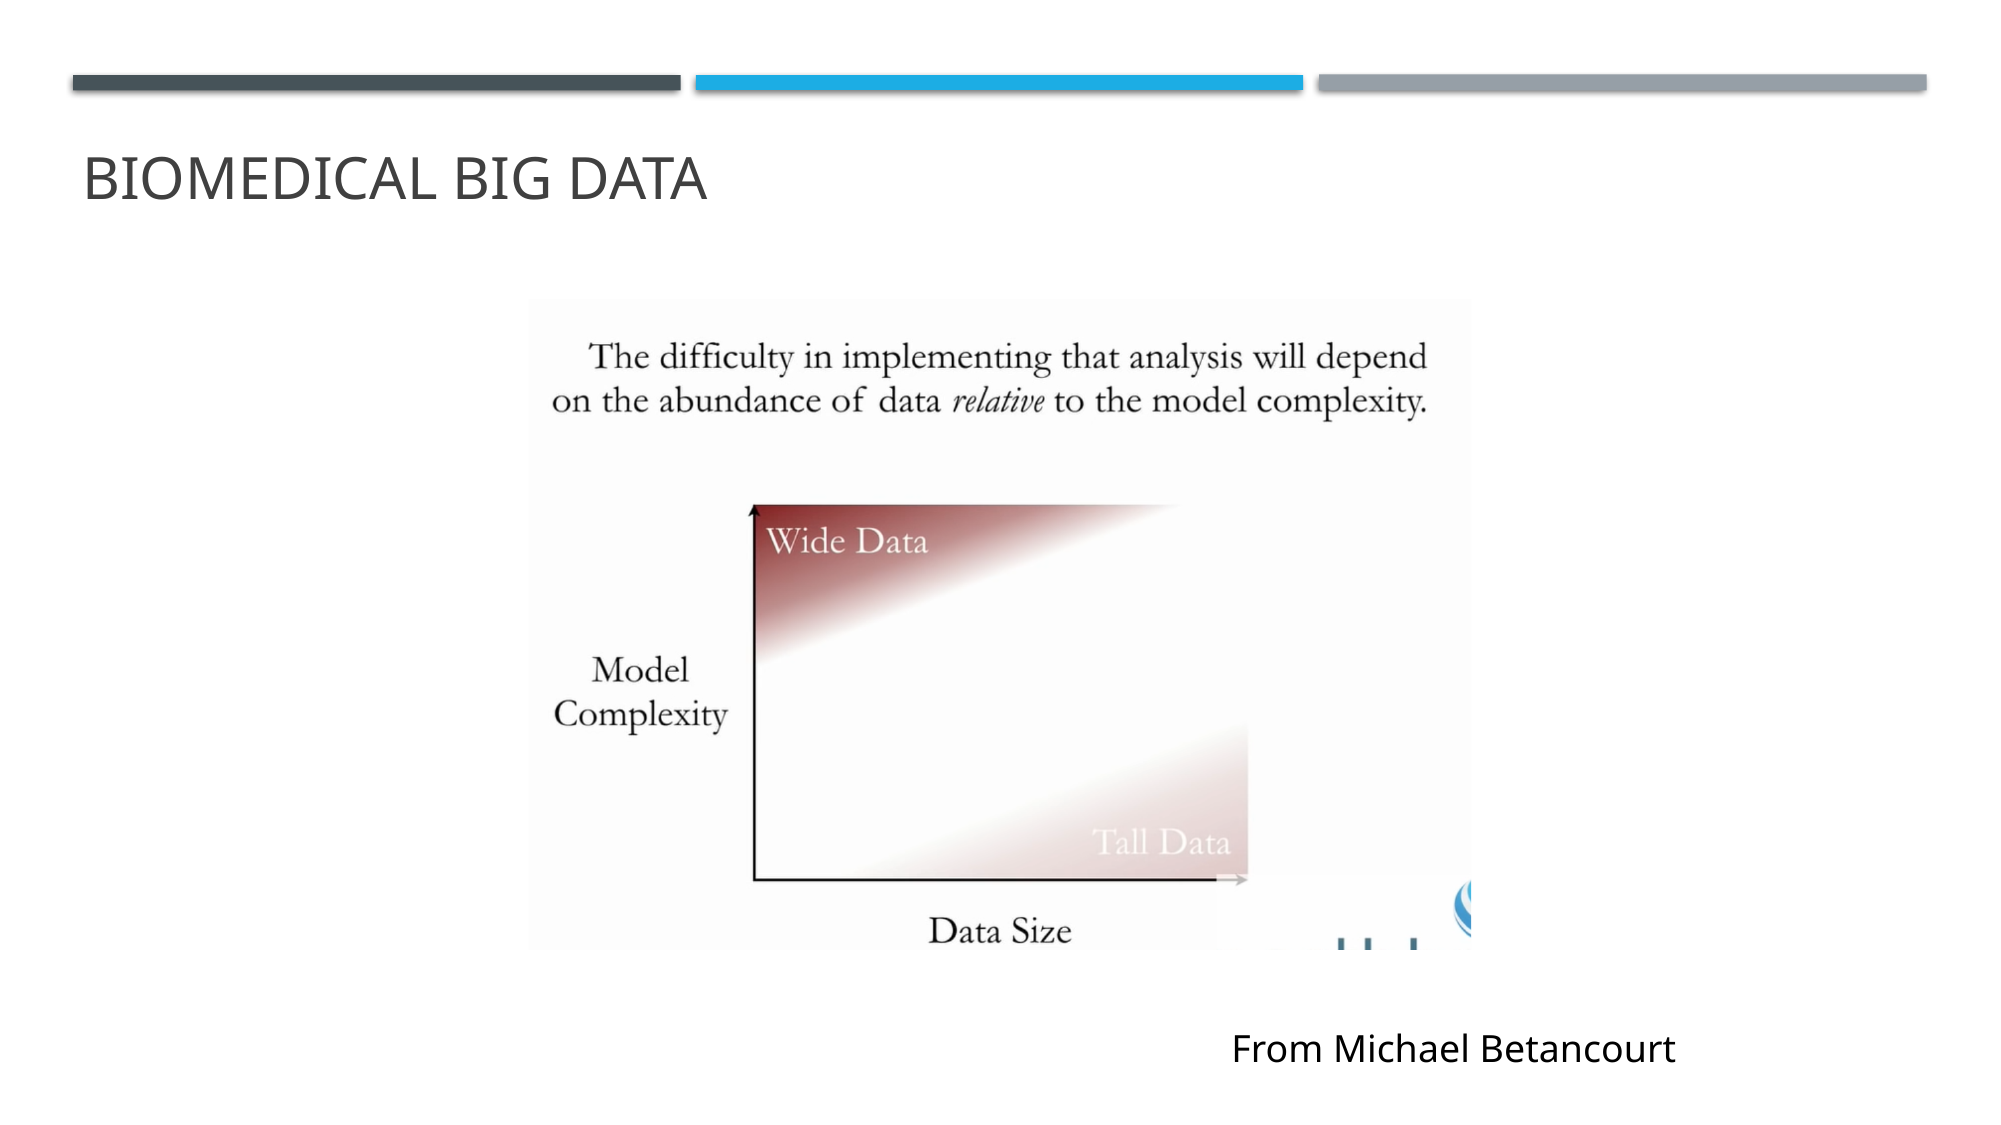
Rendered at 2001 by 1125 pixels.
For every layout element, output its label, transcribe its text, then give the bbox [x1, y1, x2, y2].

title Biomedical Big Data [67, 23, 1877, 219]
text_box From Michael Betancourt [1216, 1017, 1692, 1078]
picture [528, 299, 1472, 950]
